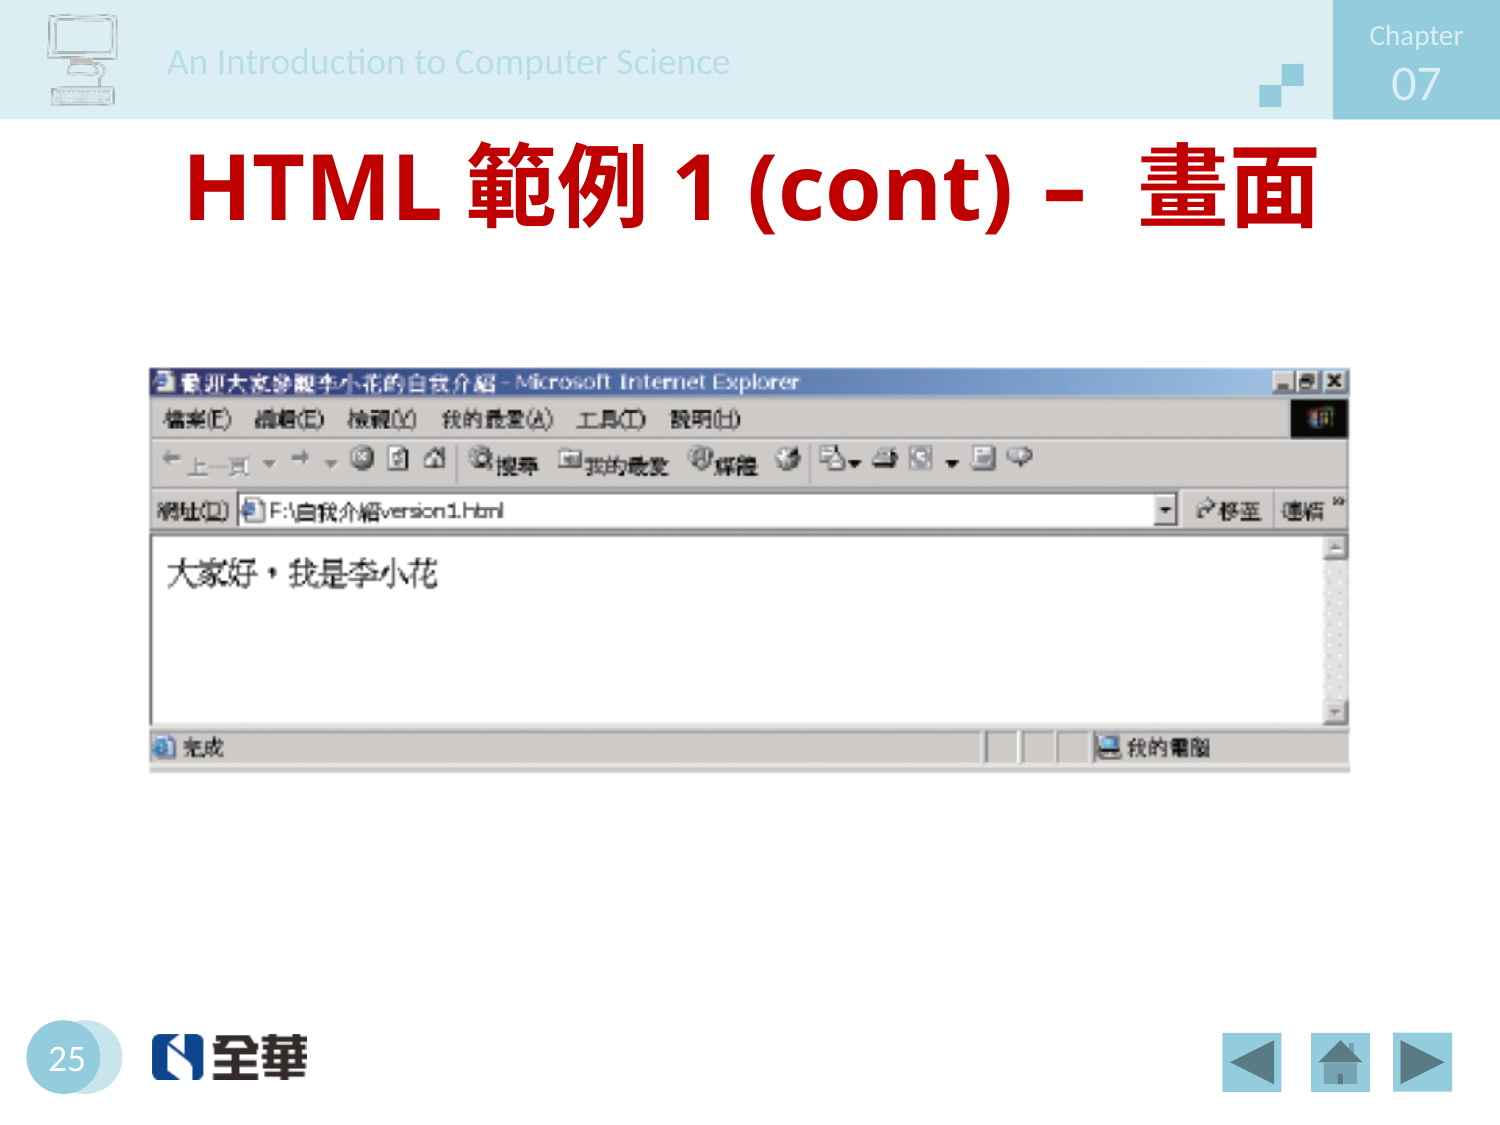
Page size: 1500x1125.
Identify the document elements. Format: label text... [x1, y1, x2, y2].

picture [152, 1034, 307, 1080]
title HTML範例1 (cont) – 畫面 [76, 90, 1427, 278]
picture [135, 349, 1363, 785]
picture [47, 14, 118, 106]
